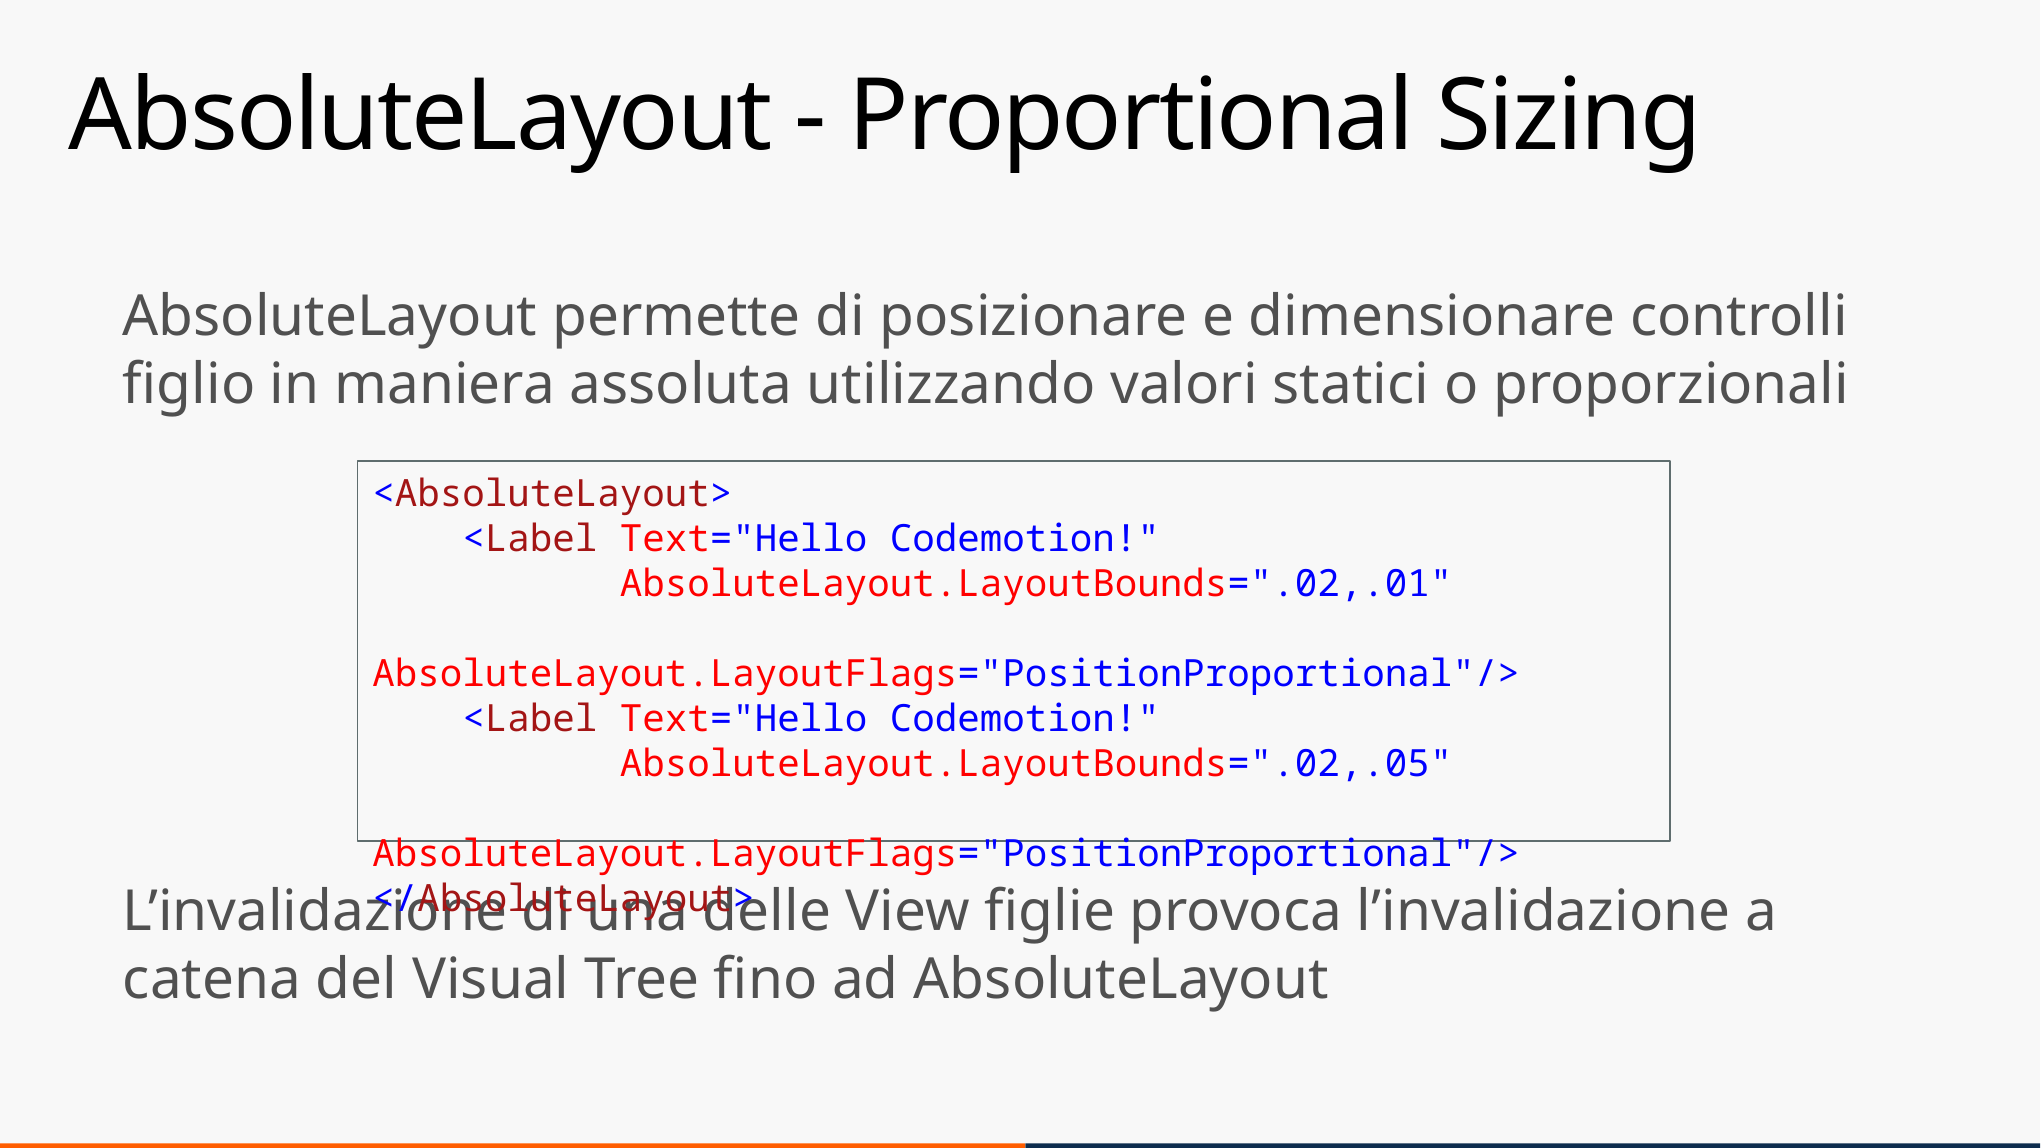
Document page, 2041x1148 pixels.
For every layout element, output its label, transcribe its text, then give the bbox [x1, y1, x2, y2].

text_box <AbsoluteLayout> <Label Text="Hello Codemotion!" AbsoluteLayout.LayoutBounds=".02,.01" AbsoluteLayout.LayoutFlags="PositionProportional"/> <Label Text="Hello Codemotion!" AbsoluteLayout.LayoutBounds=".02,.05" AbsoluteLayout.LayoutFlags="PositionProportional"/> </AbsoluteLayout> [357, 461, 1671, 926]
text_box AbsoluteLayout permette di posizionare e dimensionare controlli figlio in maniera assoluta utilizzando valori statici o proporzionali [119, 278, 1933, 415]
title AbsoluteLayout - Proportional Sizing [45, 48, 1996, 199]
text_box L’invalidazione di una delle View figlie provoca l’invalidazione a catena del Visual Tree fino ad AbsoluteLayout [120, 873, 1921, 1010]
